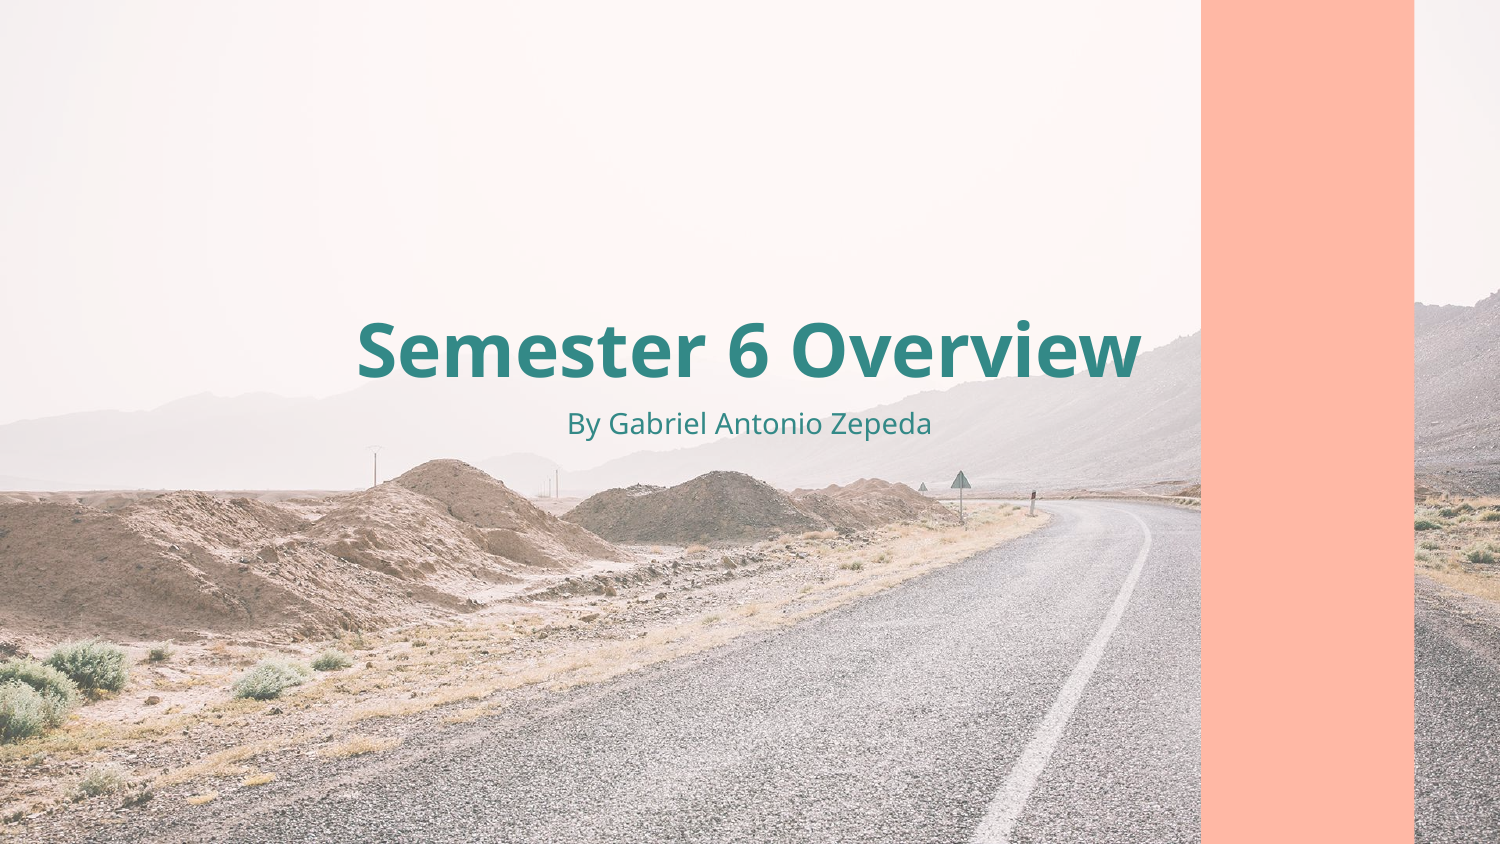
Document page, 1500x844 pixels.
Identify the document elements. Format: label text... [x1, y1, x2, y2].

subtitle By Gabriel Antonio Zepeda [368, 408, 1132, 444]
title Semester 6 Overview [78, 331, 1422, 408]
